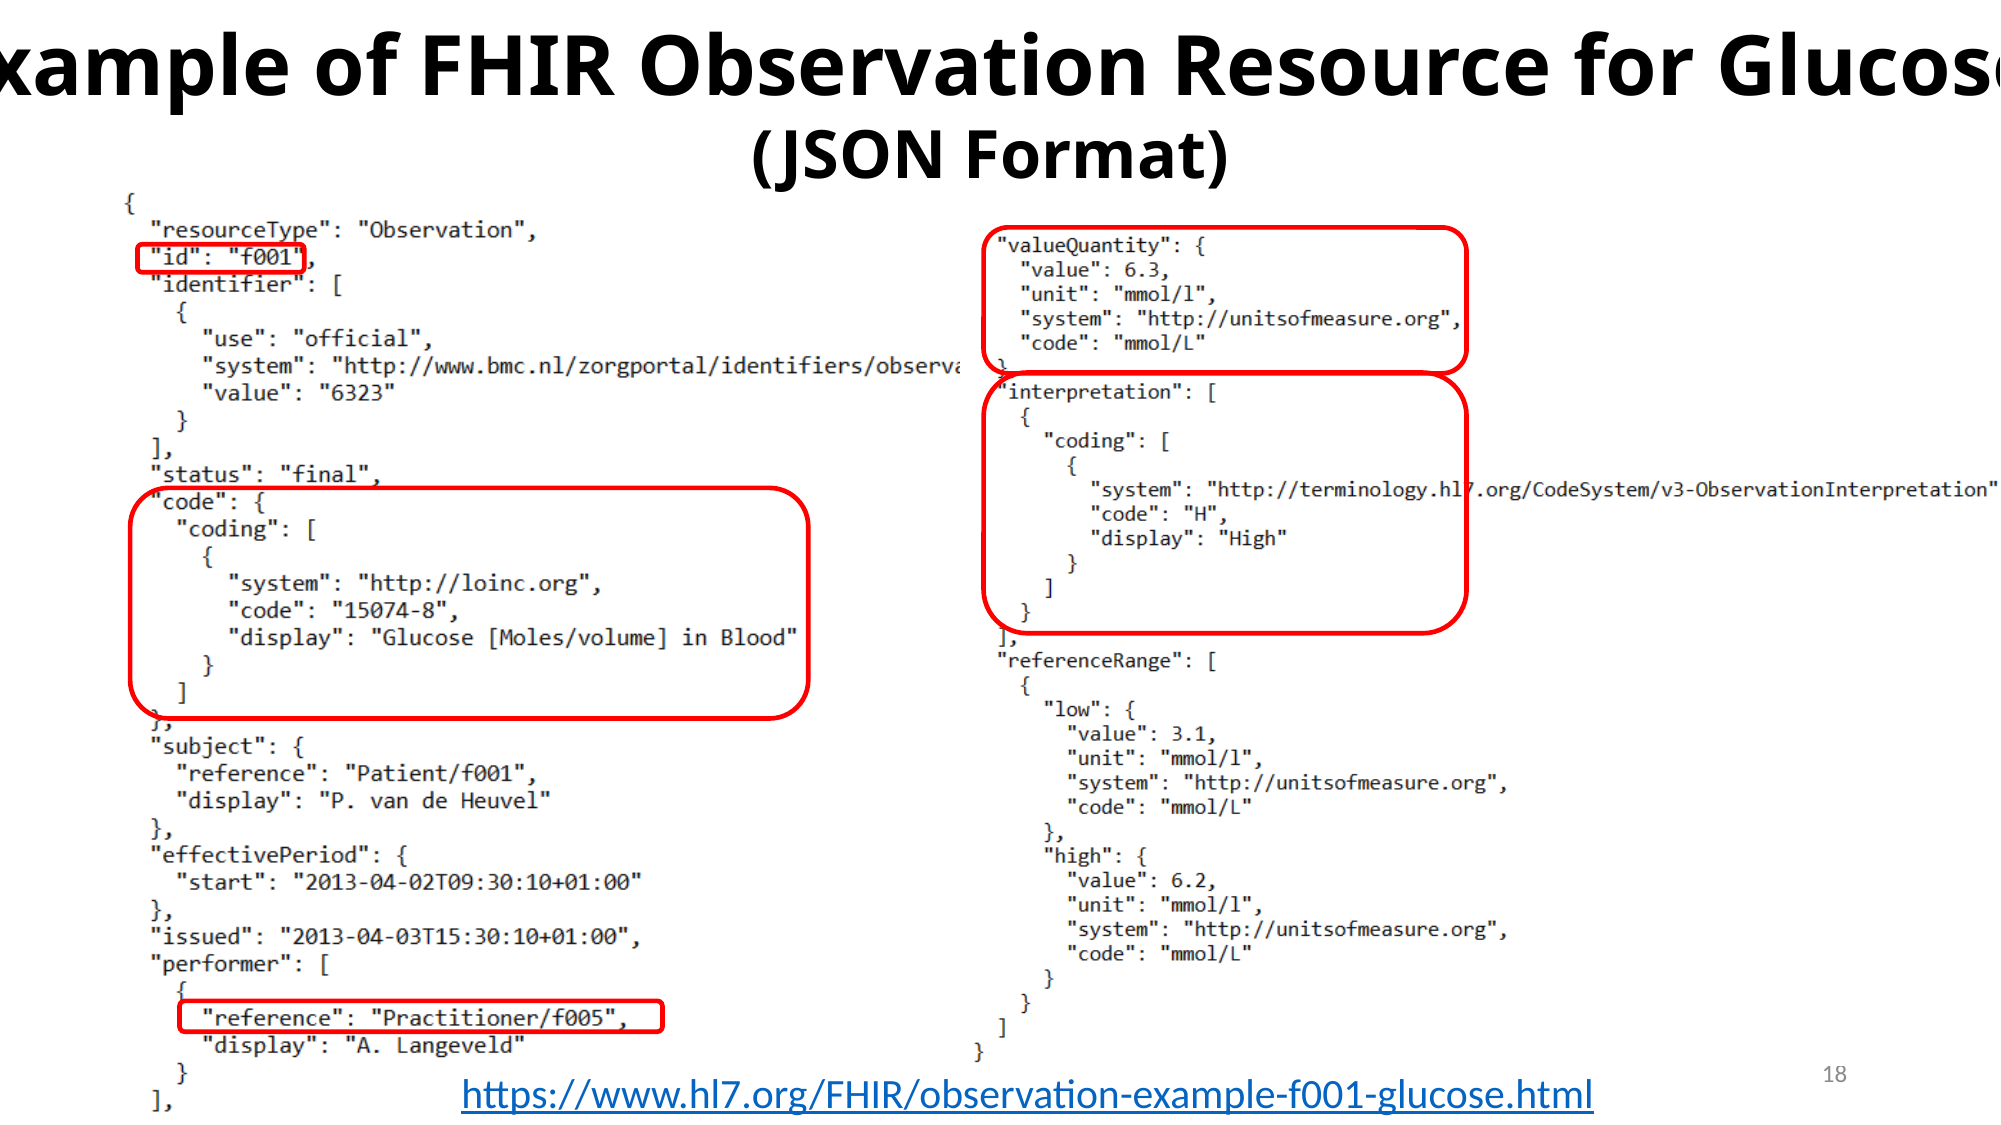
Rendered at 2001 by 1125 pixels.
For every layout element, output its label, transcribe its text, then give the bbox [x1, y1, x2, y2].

text_box Example of FHIR Observation Resource for Glucose (JSON Format) [0, 4, 2000, 199]
text_box https://www.hl7.org/FHIR/observation-example-f001-glucose.html [446, 1066, 1610, 1125]
slide_number 18 [1610, 1066, 1863, 1103]
picture [112, 179, 2000, 1116]
text_box [1116, 226, 1460, 233]
